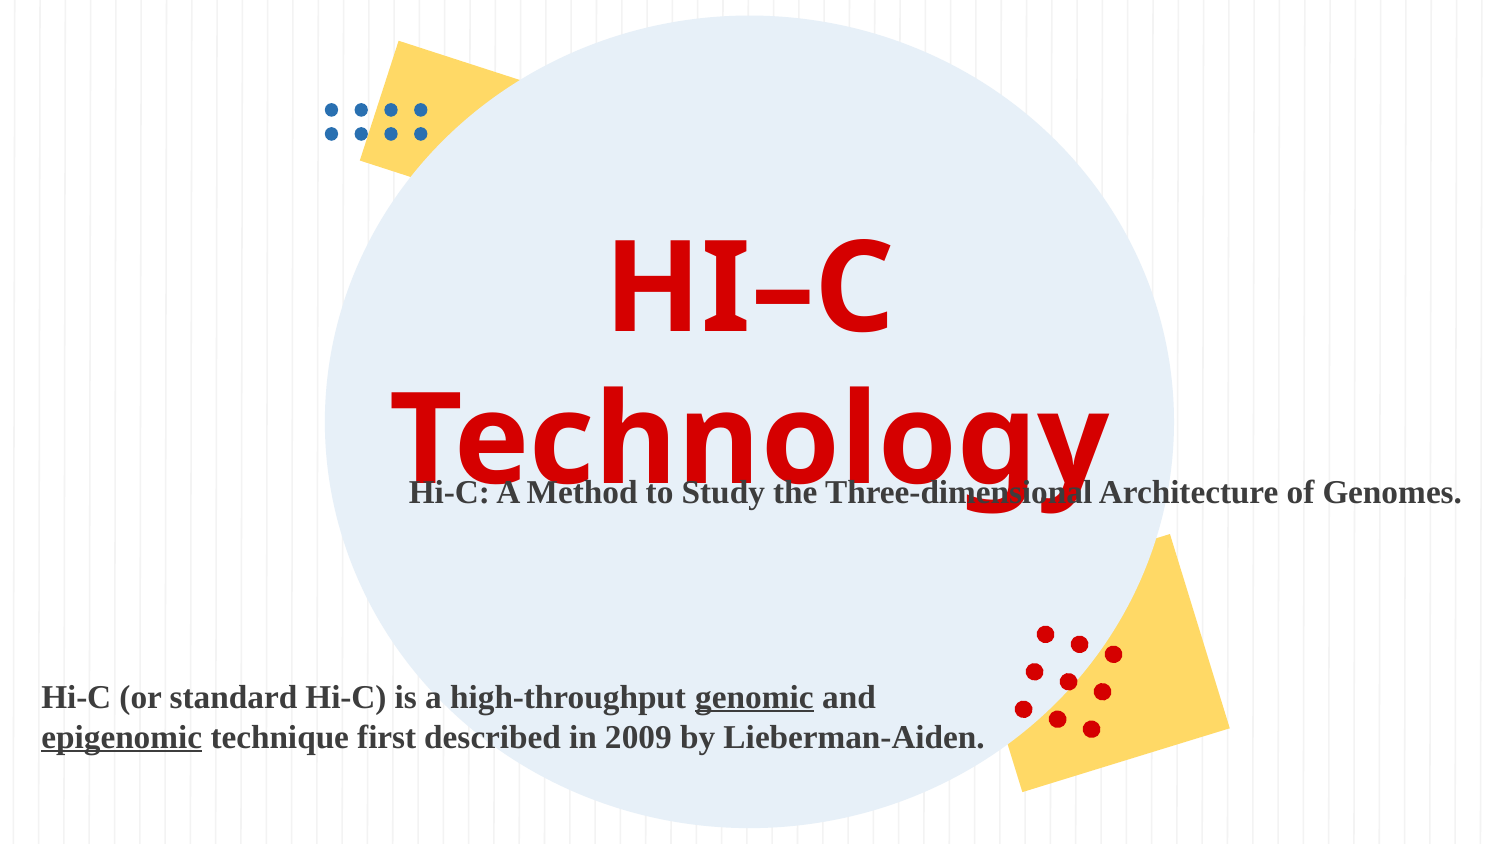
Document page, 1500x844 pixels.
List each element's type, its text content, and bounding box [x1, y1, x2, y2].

text_box Hi-C (or standard Hi-C) is a high-throughput genomic and epigenomic technique first described in 2009 by Lieberman-Aiden. [26, 667, 1038, 798]
text_box Hi-C: A Method to Study the Three-dimensional Architecture of Genomes. [394, 463, 1500, 553]
title HI–C Technology [218, 159, 1282, 554]
